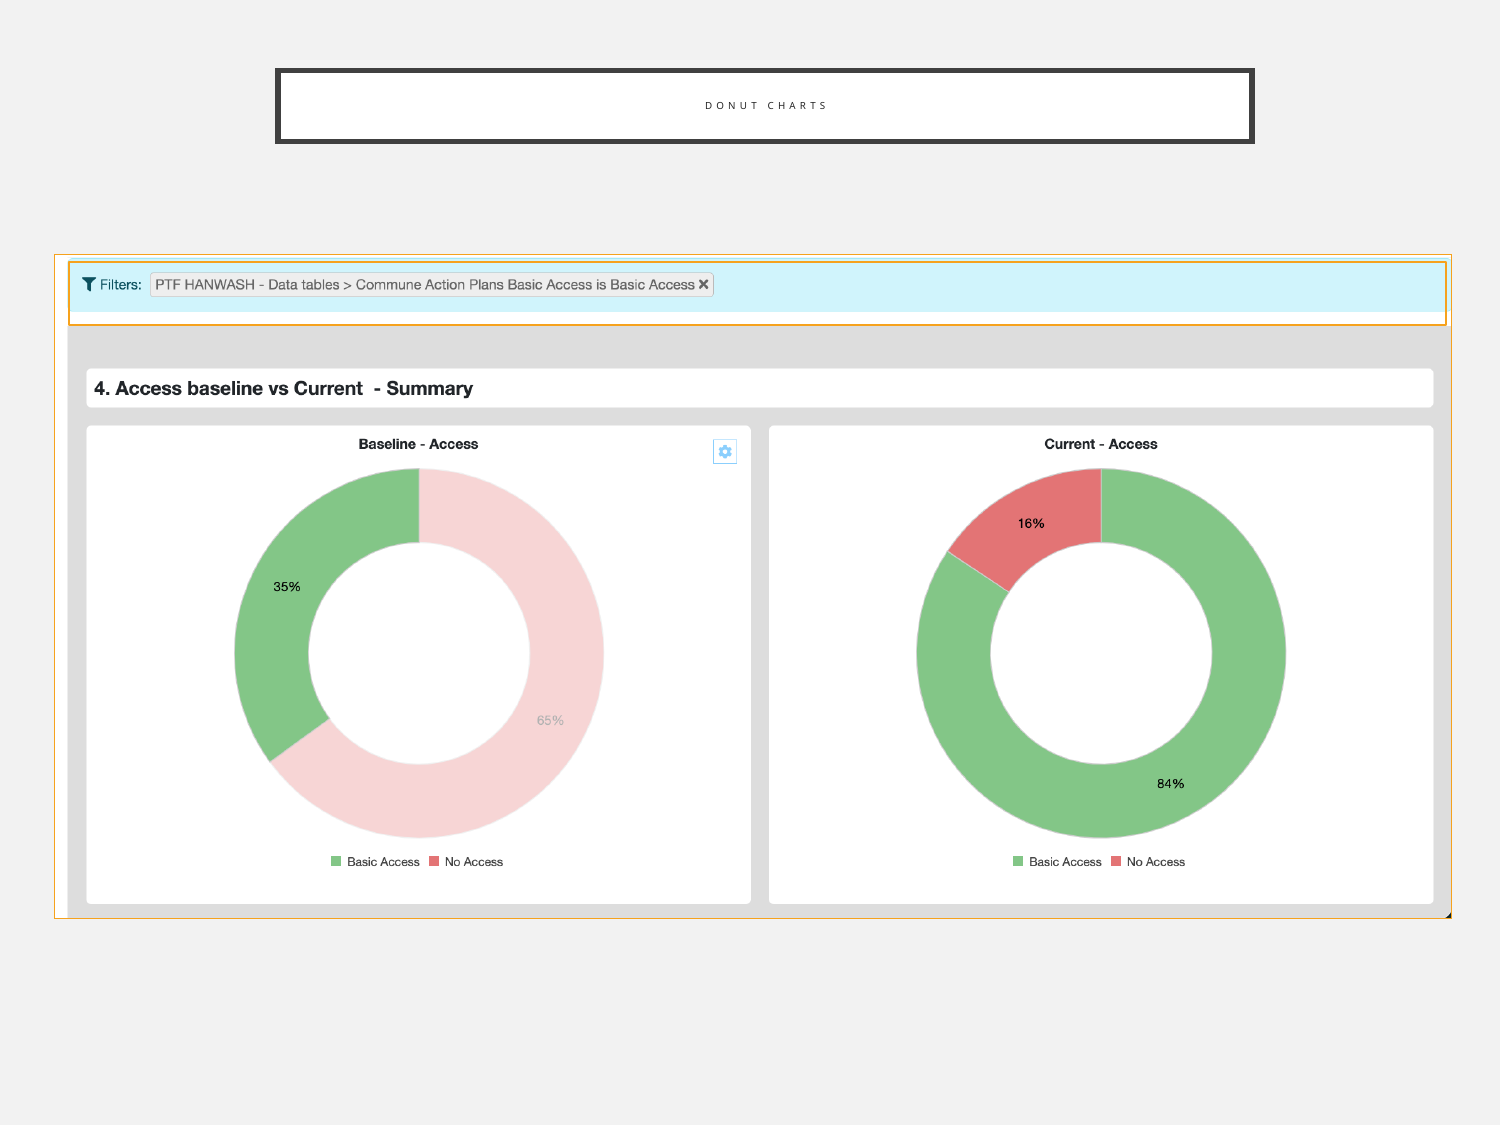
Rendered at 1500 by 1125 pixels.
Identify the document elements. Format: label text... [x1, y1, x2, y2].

title donut Charts [275, 68, 1255, 144]
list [54, 254, 1452, 919]
